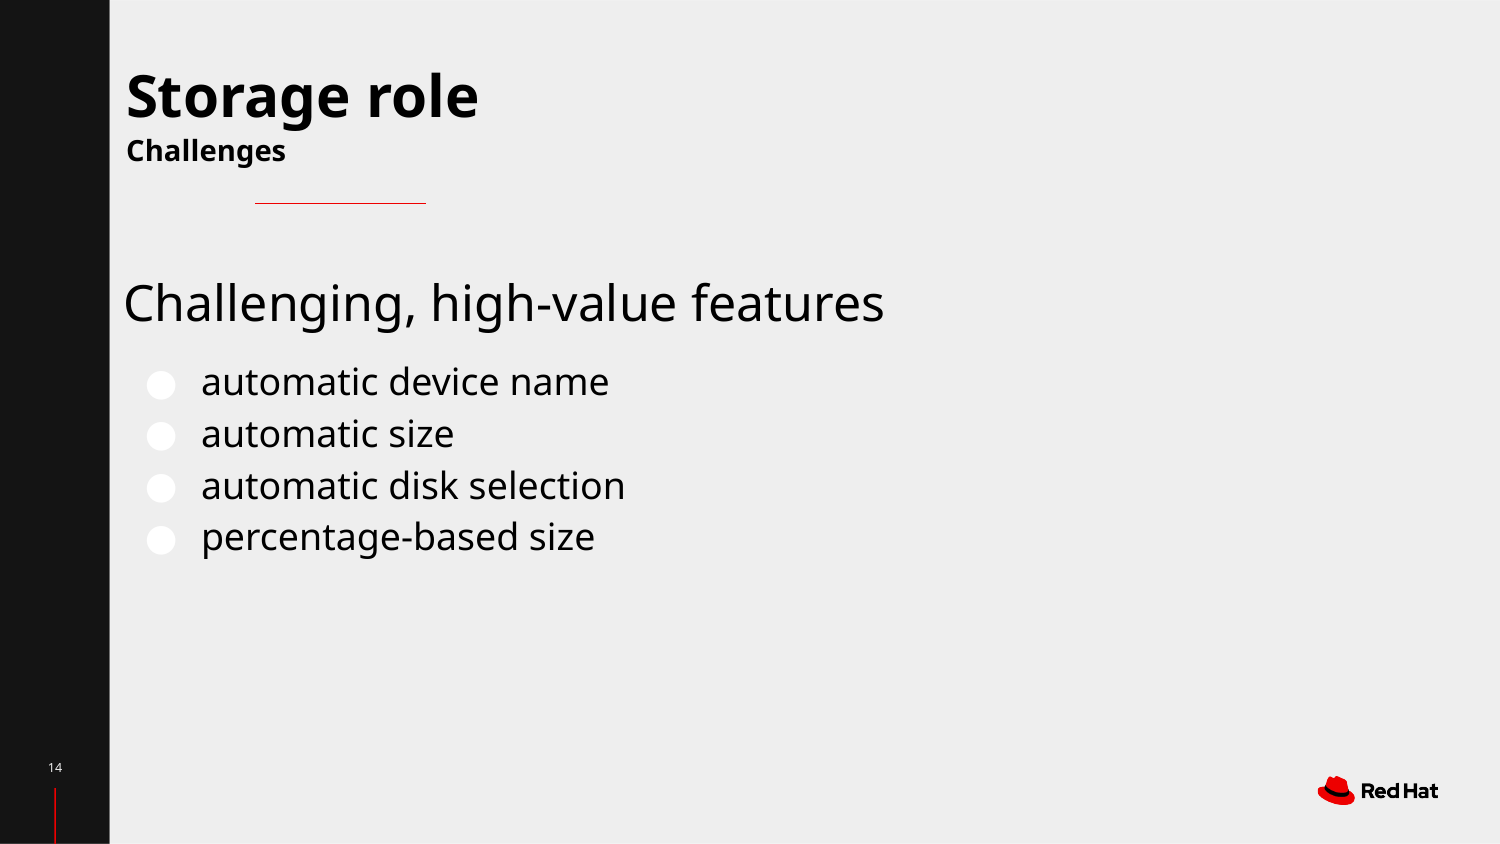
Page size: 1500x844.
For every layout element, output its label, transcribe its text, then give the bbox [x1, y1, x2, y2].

slide_number ‹#› [10, 759, 101, 777]
picture [0, 0, 1500, 844]
title Storage role Challenges [126, 72, 1500, 167]
text_box Challenging, high-value features [108, 247, 1239, 364]
list automatic device name automatic size automatic disk selection percentage-based size [126, 351, 1424, 718]
